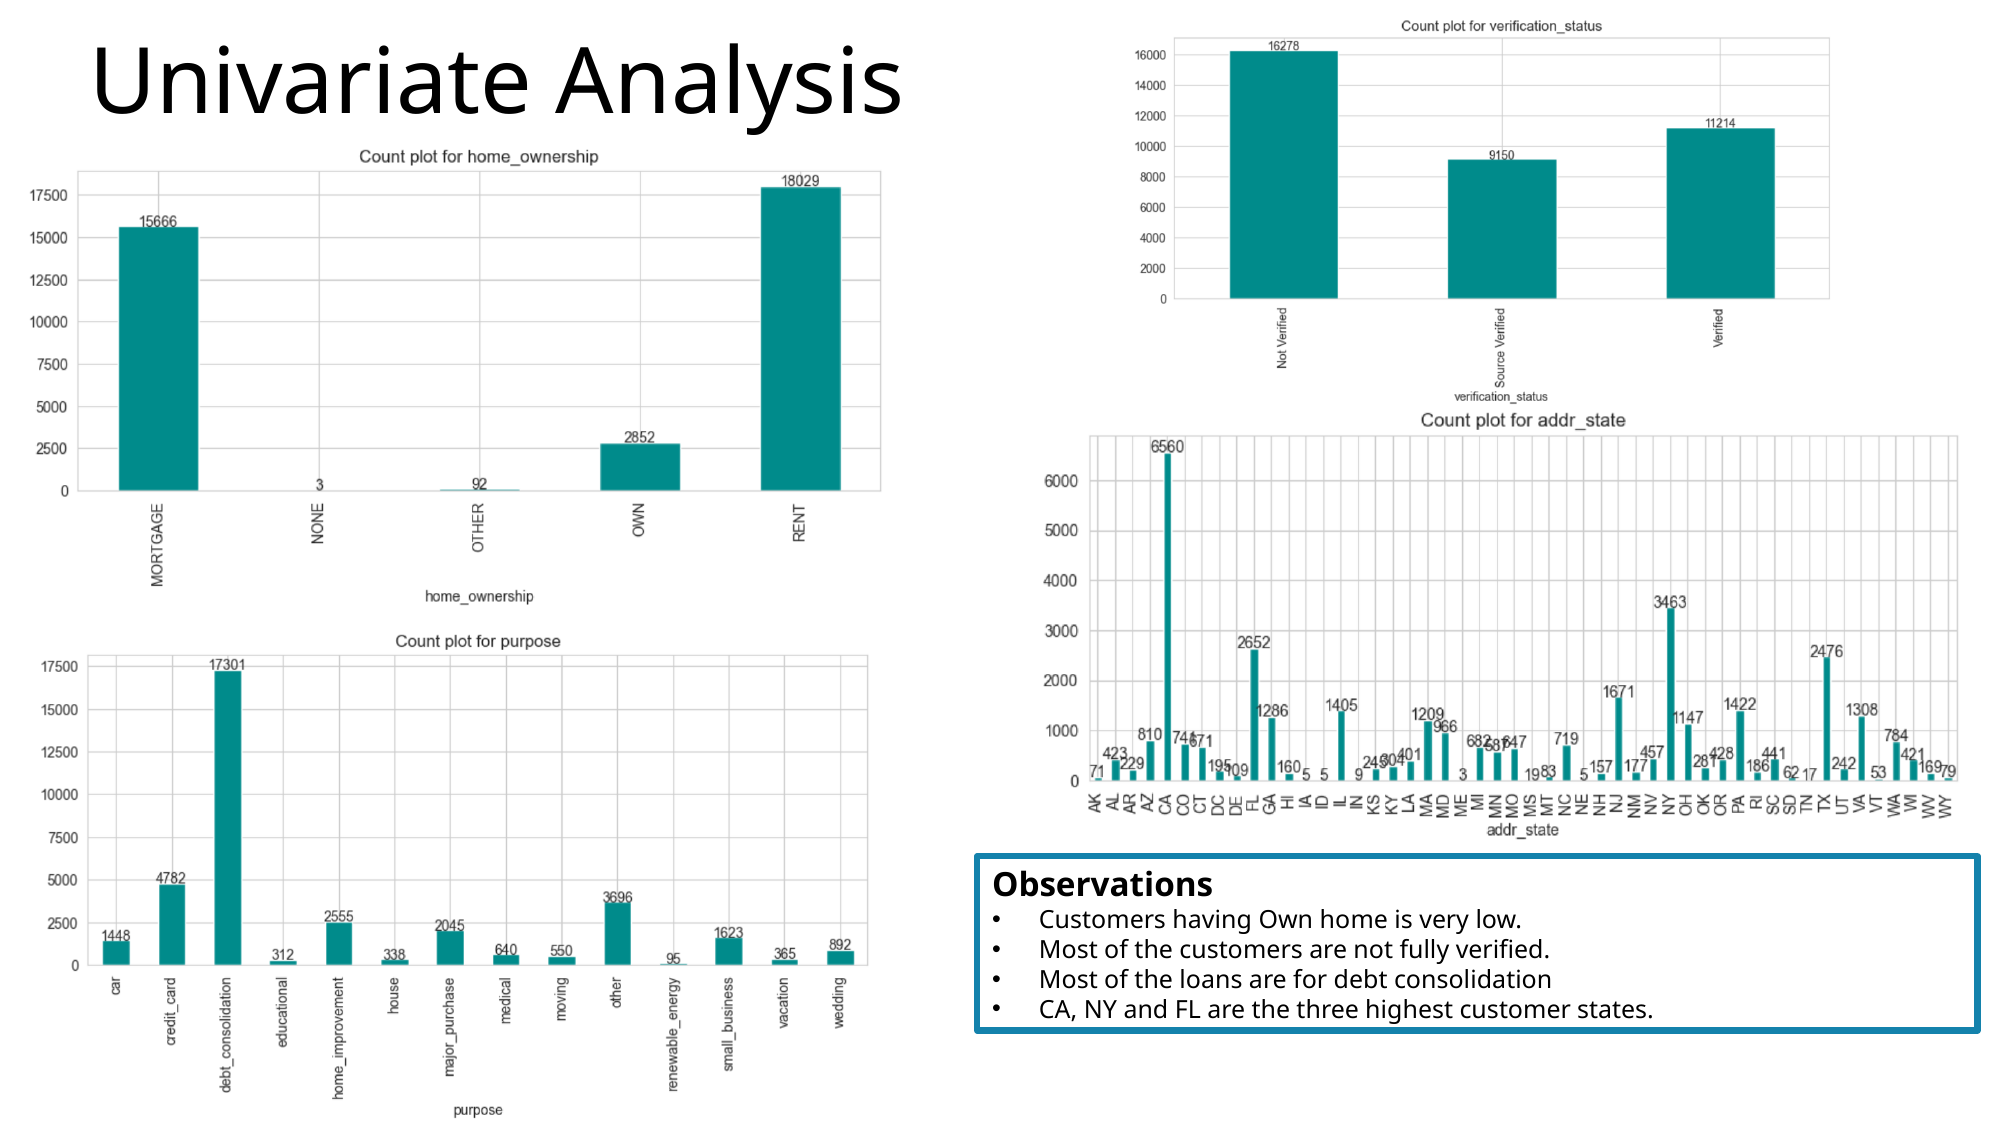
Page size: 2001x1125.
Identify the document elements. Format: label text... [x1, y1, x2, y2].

title Univariate Analysis [74, 0, 1800, 193]
picture [1038, 17, 1965, 842]
picture [41, 629, 873, 1125]
picture [26, 142, 888, 609]
text_box Observations Customers having Own home is very low. Most of the customers are not fully verified. Most of the loans are for debt consolidation CA, NY and FL are the three highest customer states. [977, 856, 1978, 1031]
